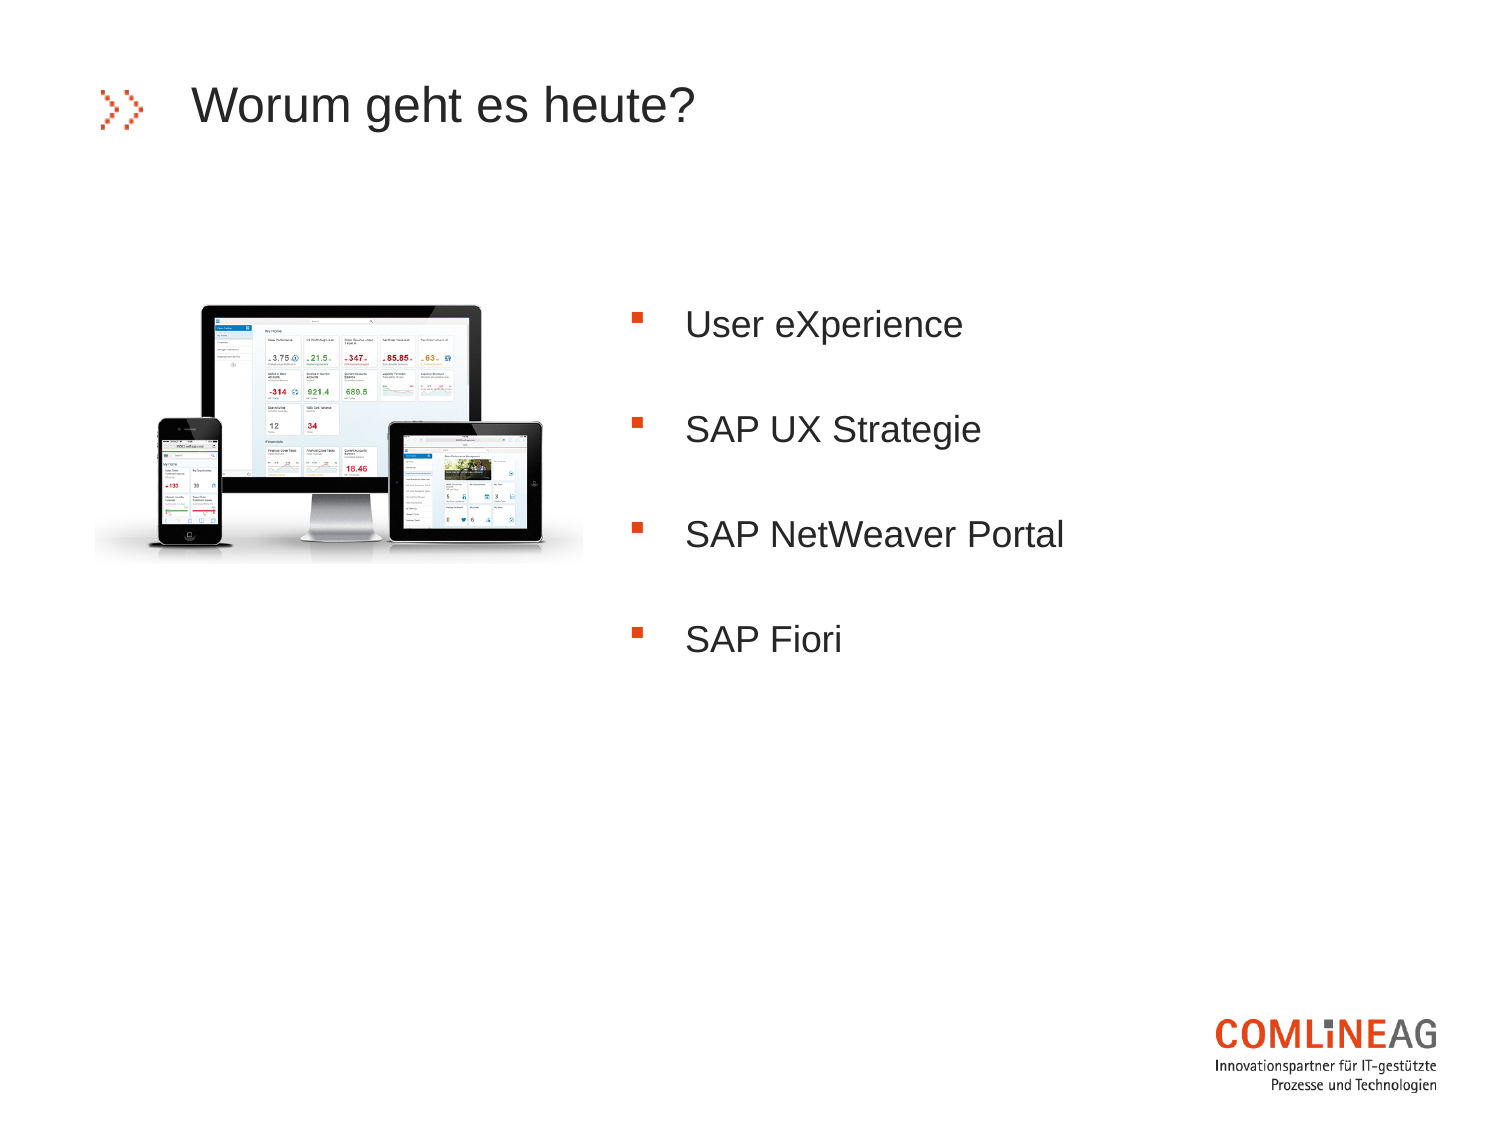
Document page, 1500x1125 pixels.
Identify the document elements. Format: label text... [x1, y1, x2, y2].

picture [101, 90, 143, 130]
list User eXperience SAP UX Strategie SAP NetWeaver Portal SAP Fiori [614, 292, 1427, 928]
picture [1216, 1019, 1436, 1093]
picture [94, 232, 583, 634]
title Worum geht es heute? [176, 58, 1442, 148]
